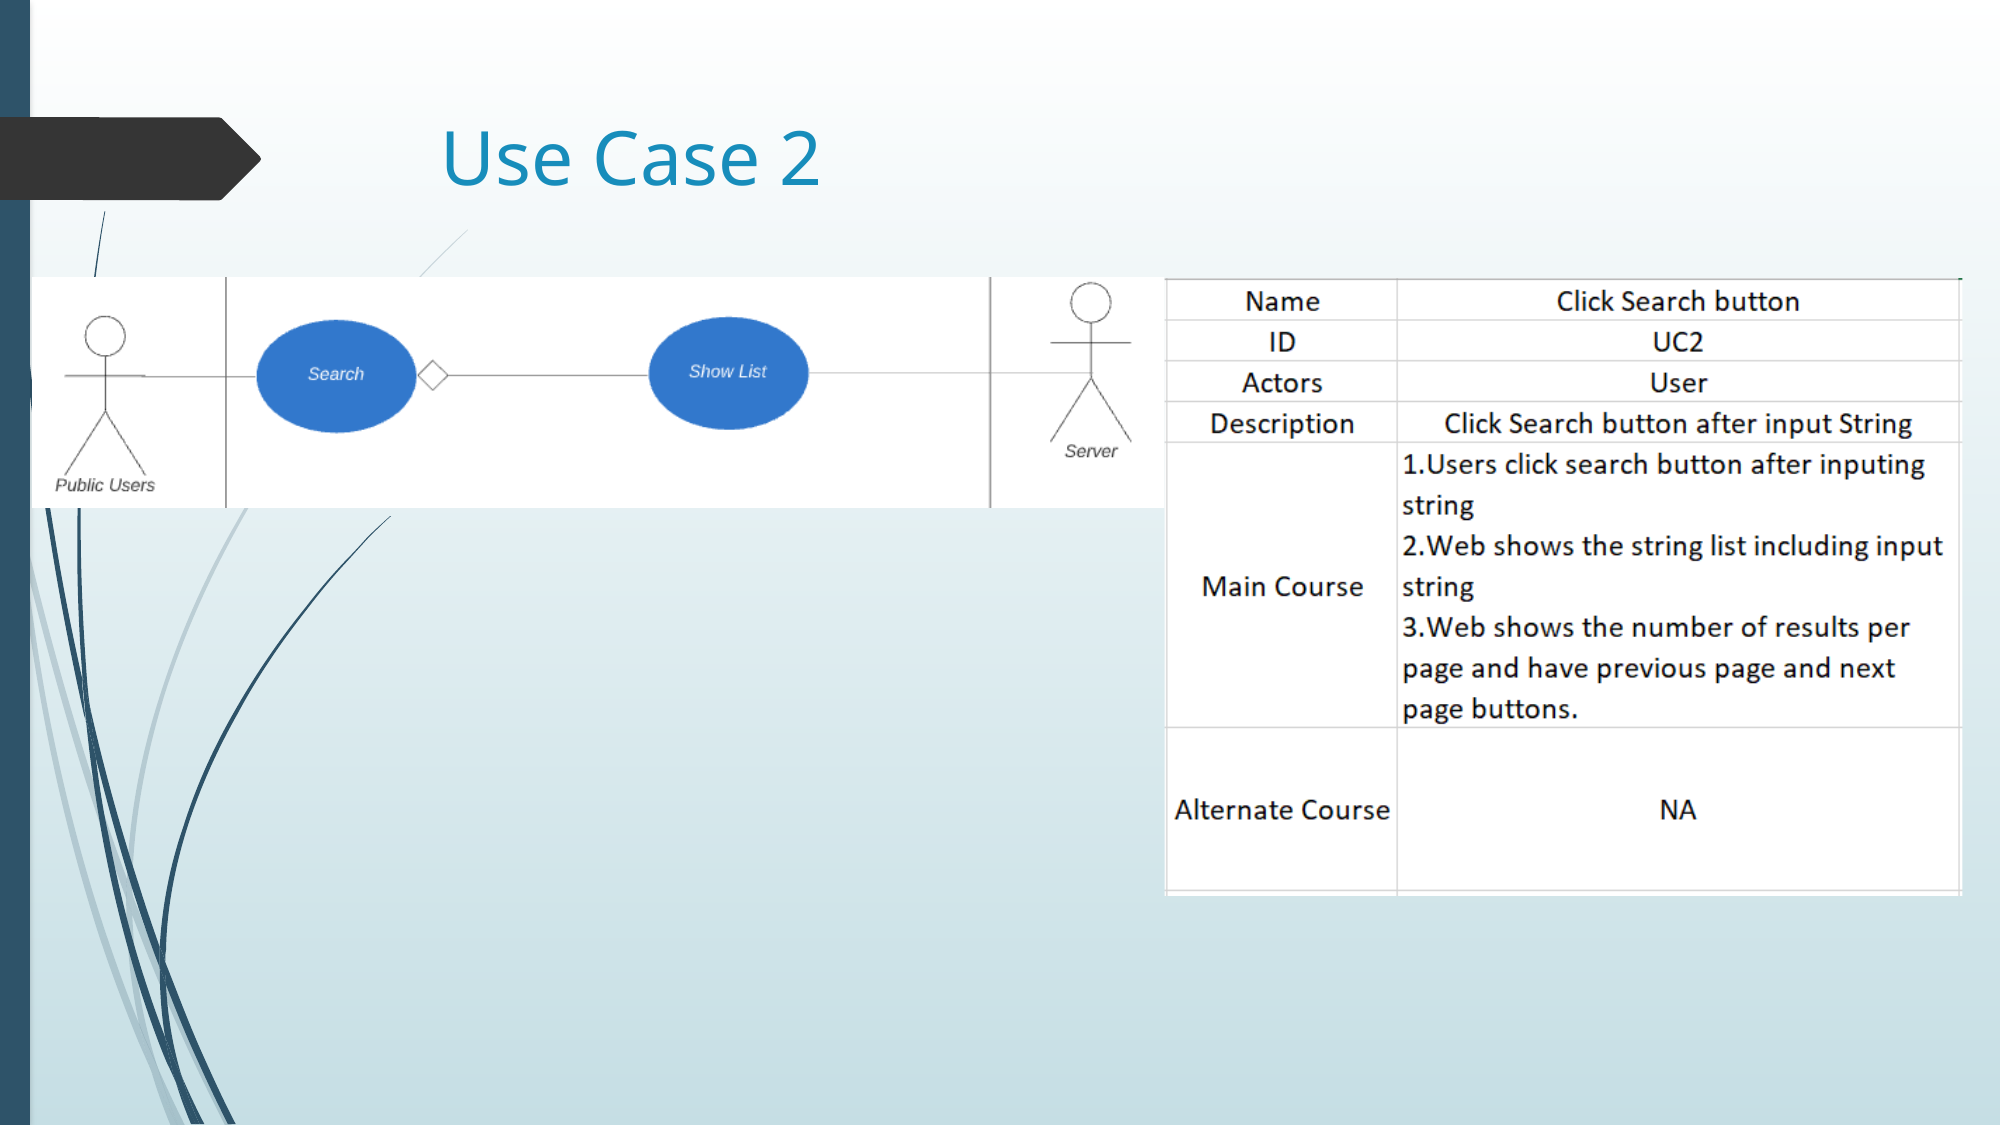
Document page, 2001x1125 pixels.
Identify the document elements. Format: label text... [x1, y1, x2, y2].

title Use Case 2 [425, 102, 1888, 277]
picture [31, 276, 1963, 896]
